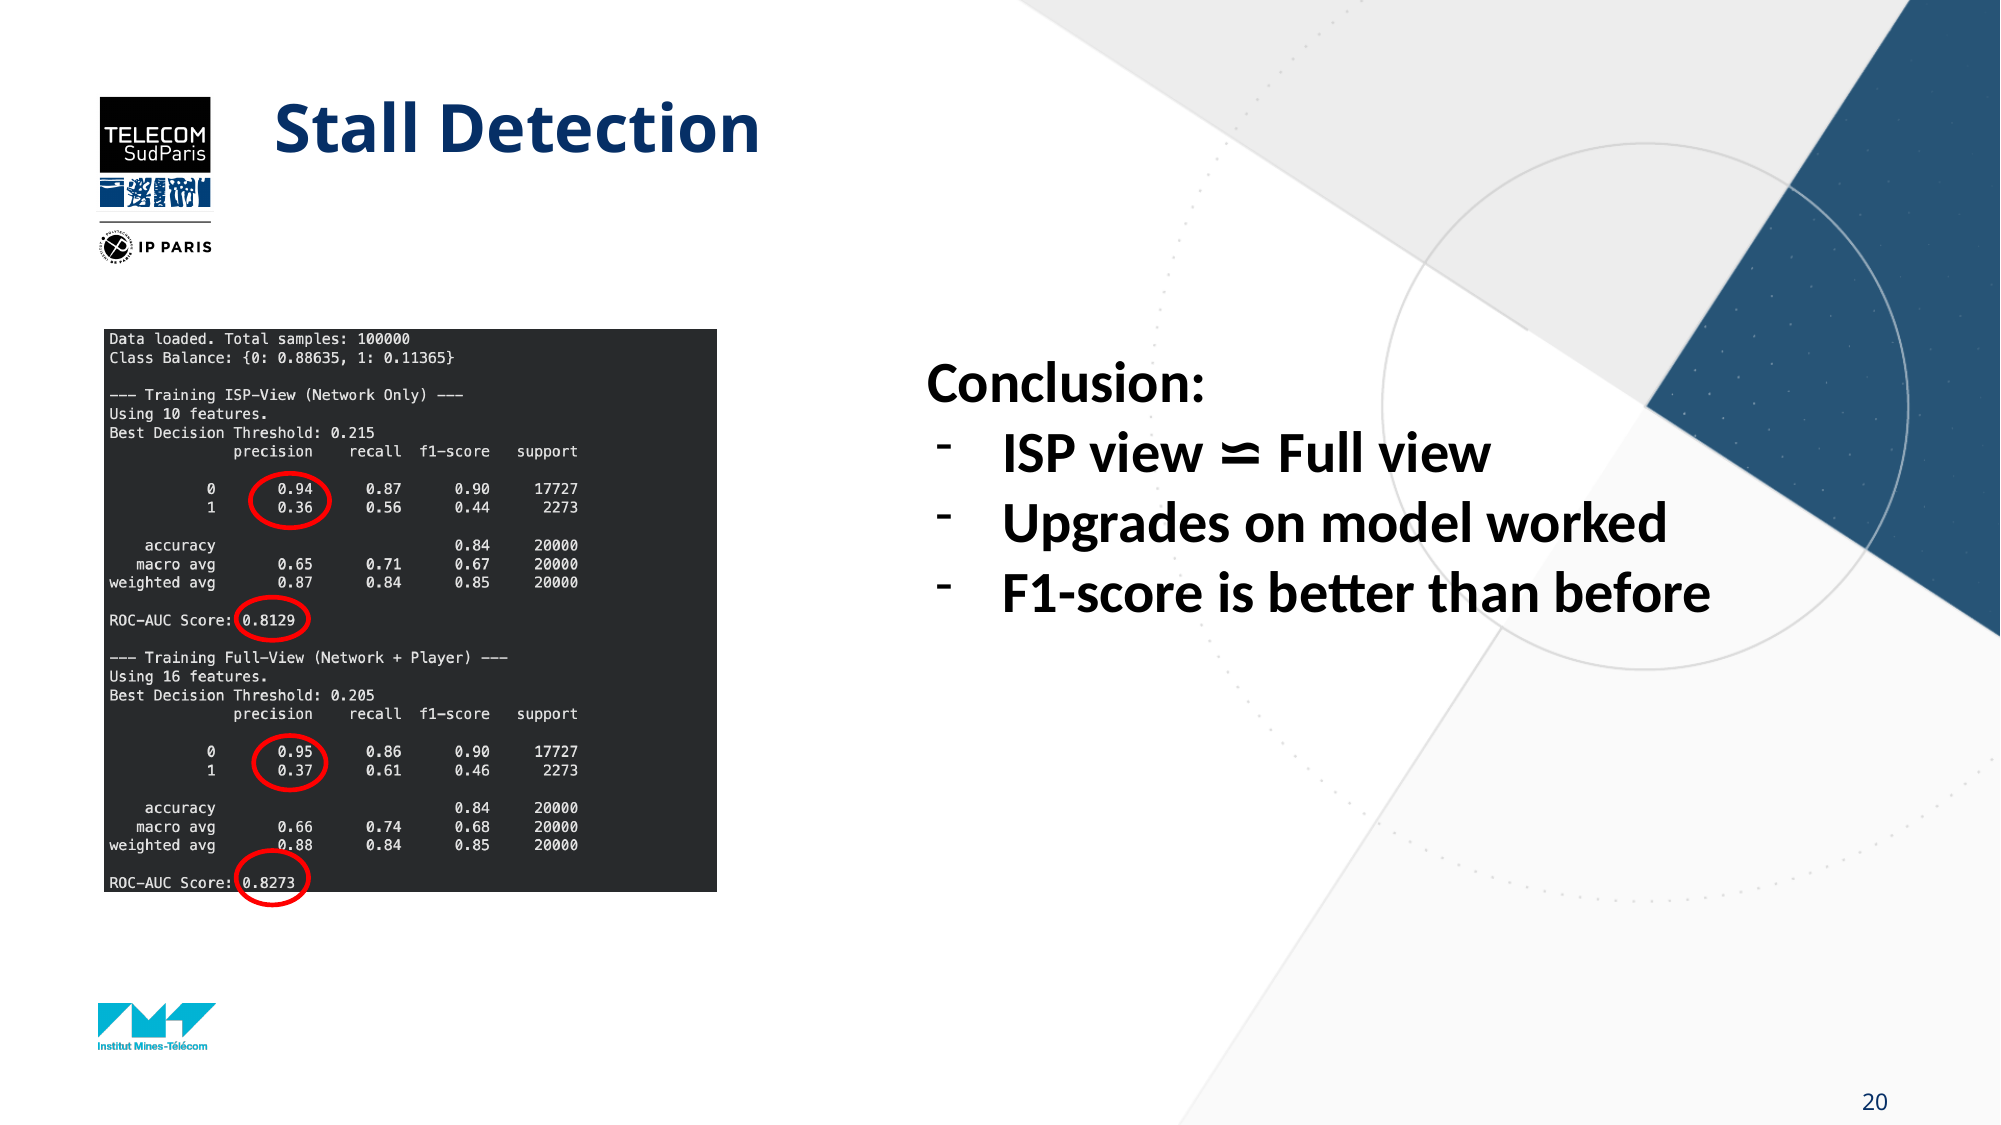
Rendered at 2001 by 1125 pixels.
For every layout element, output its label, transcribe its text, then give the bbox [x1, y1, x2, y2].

text_box Conclusion: ISP view ⋍ Full view Upgrades on model worked F1-score is better than before [912, 329, 1776, 710]
title Stall Detection [259, 93, 1730, 173]
slide_number ‹#› [1749, 1081, 1904, 1125]
text_box [253, 901, 292, 905]
picture [0, 0, 2000, 1125]
